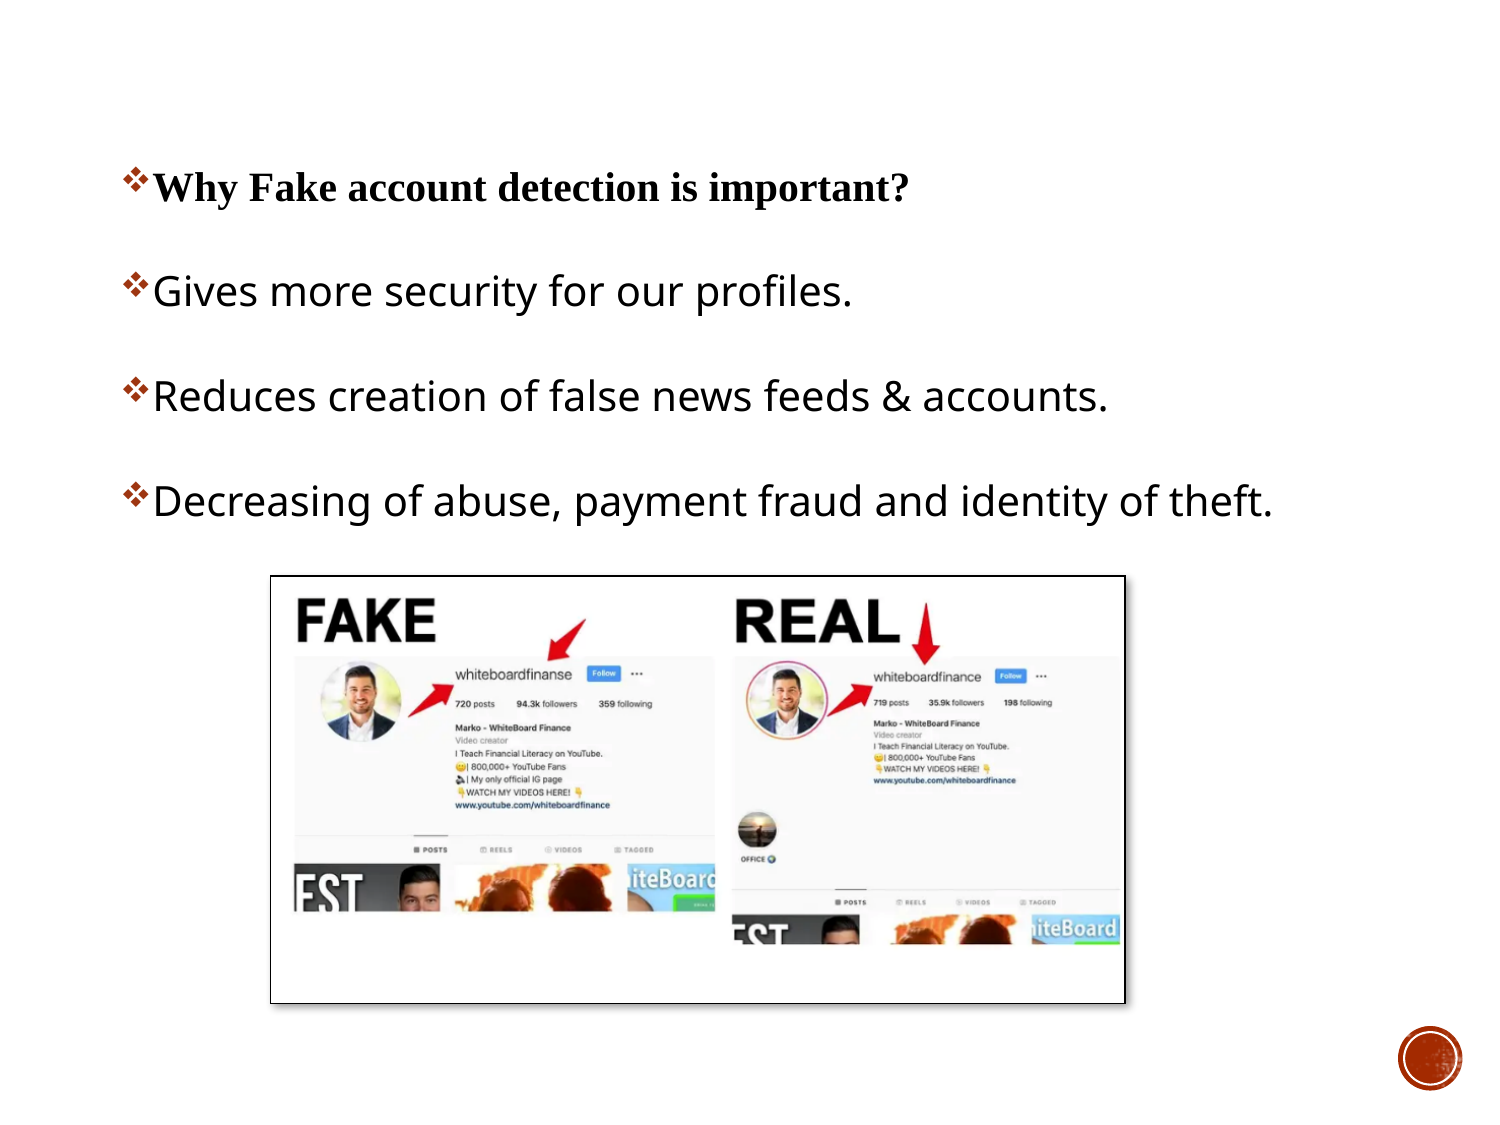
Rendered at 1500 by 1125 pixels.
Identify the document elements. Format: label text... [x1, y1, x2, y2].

list Why Fake account detection is important? Gives more security for our profiles. Reduces creation of false news feeds & accounts. Decreasing of abuse, payment fraud and identity of theft. [111, 121, 1388, 788]
picture [1398, 1026, 1463, 1091]
picture [271, 576, 1125, 1004]
